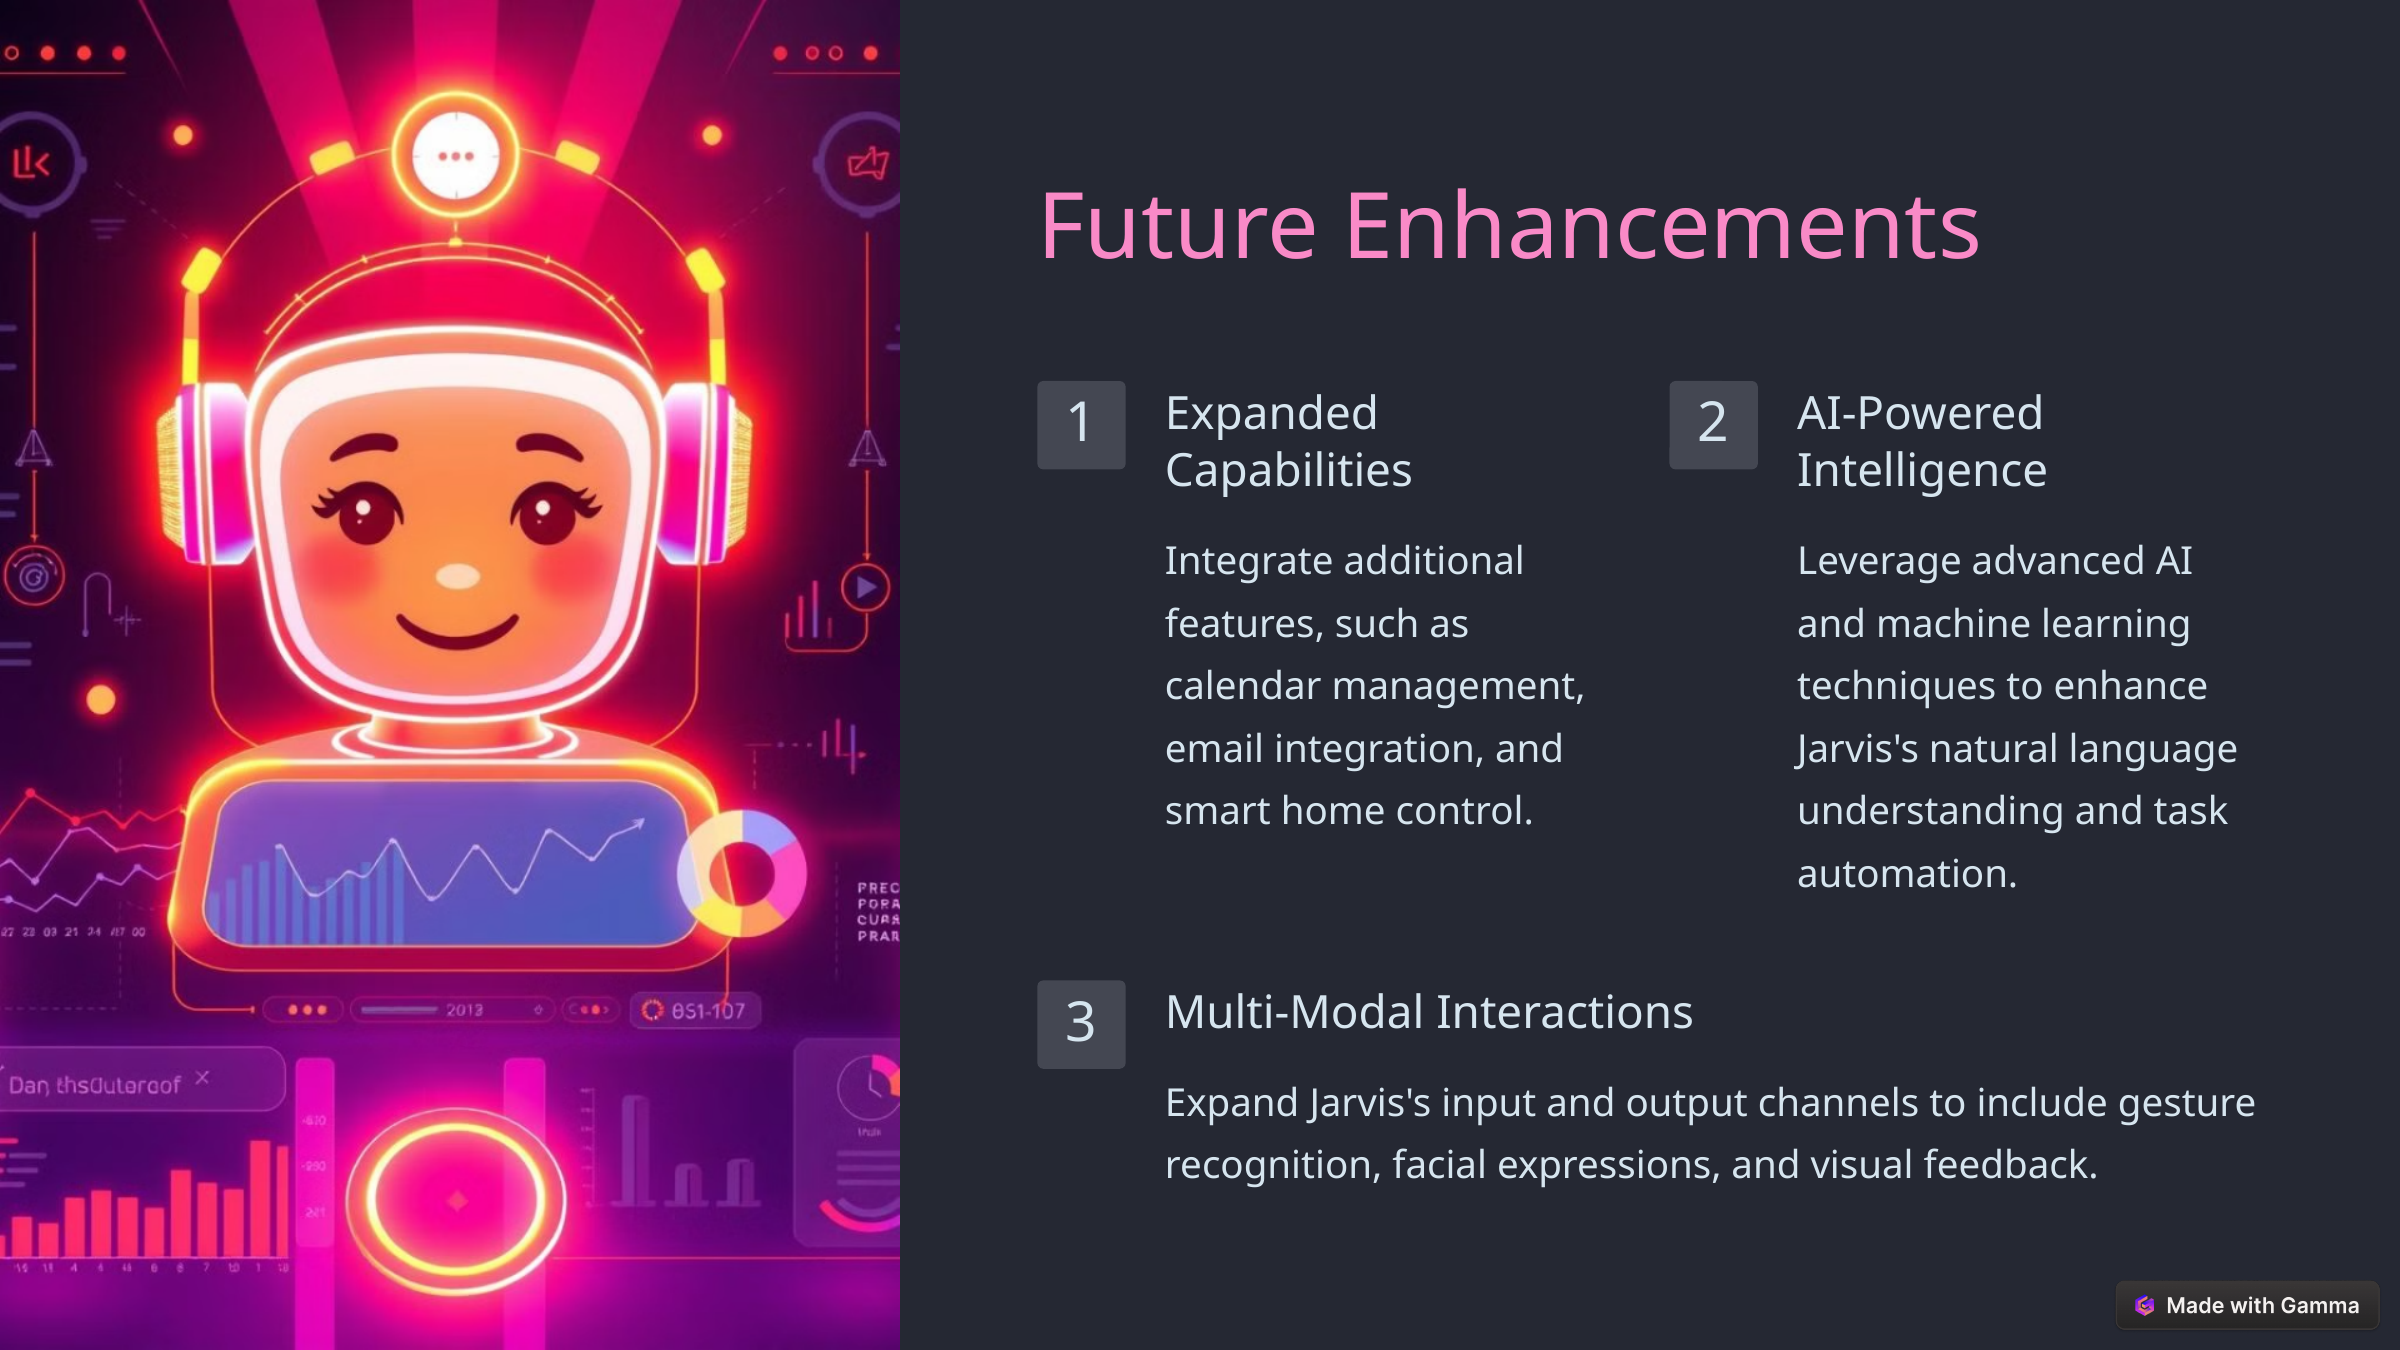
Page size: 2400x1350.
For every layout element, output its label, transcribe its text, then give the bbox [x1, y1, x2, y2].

text_box [1669, 380, 1758, 470]
text_box 1 [1071, 397, 1092, 453]
text_box Expanded Capabilities [1164, 381, 1631, 497]
text_box Multi-Modal Interactions [1164, 980, 1707, 1039]
text_box Future Enhancements [1037, 162, 1985, 278]
text_box 2 [1698, 397, 1729, 453]
text_box 3 [1066, 996, 1098, 1053]
text_box Expand Jarvis's input and output channels to include gesture recognition, facial expressions, and visual feedback. [1165, 1061, 2263, 1188]
text_box [1037, 980, 1126, 1069]
picture [0, 0, 900, 1350]
text_box [1037, 380, 1126, 470]
text_box AI-Powered Intelligence [1797, 381, 2263, 497]
text_box Leverage advanced AI and machine learning techniques to enhance Jarvis's natural language understanding and task automation. [1797, 520, 2263, 897]
picture [2106, 1271, 2389, 1339]
text_box Integrate additional features, such as calendar management, email integration, and smart home control. [1164, 520, 1631, 835]
